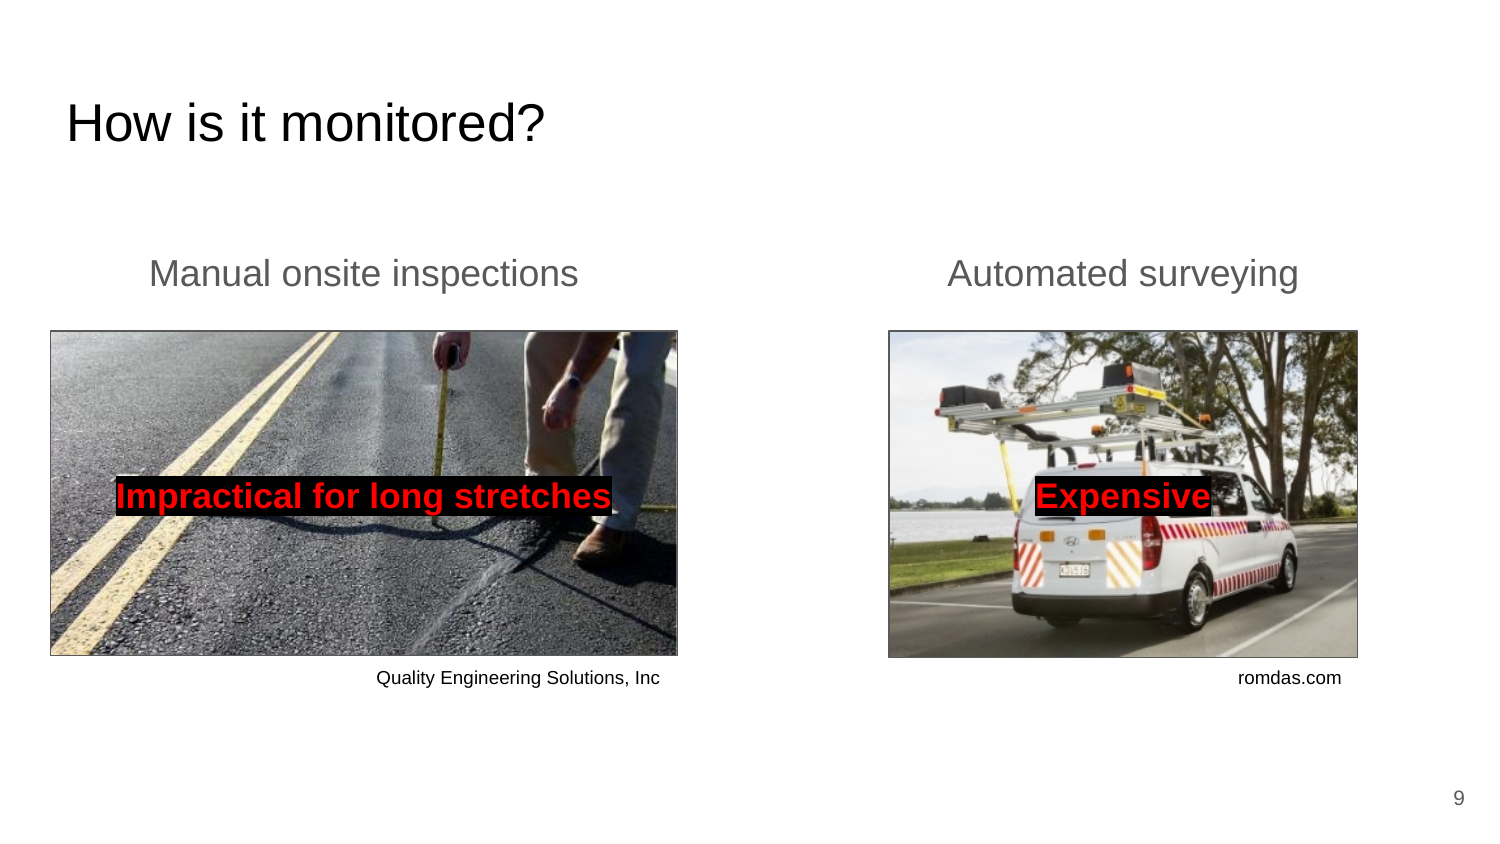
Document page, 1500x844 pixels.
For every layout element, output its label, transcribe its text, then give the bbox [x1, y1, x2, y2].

slide_number ‹#› [1389, 764, 1480, 830]
title How is it monitored? [51, 72, 1449, 167]
list Manual onsite inspections [51, 227, 677, 315]
picture [889, 331, 1357, 658]
text_box Quality Engineering Solutions, Inc [361, 661, 677, 700]
picture [50, 331, 677, 655]
list Automated surveying [810, 227, 1436, 315]
text_box romdas.com [1041, 664, 1357, 700]
